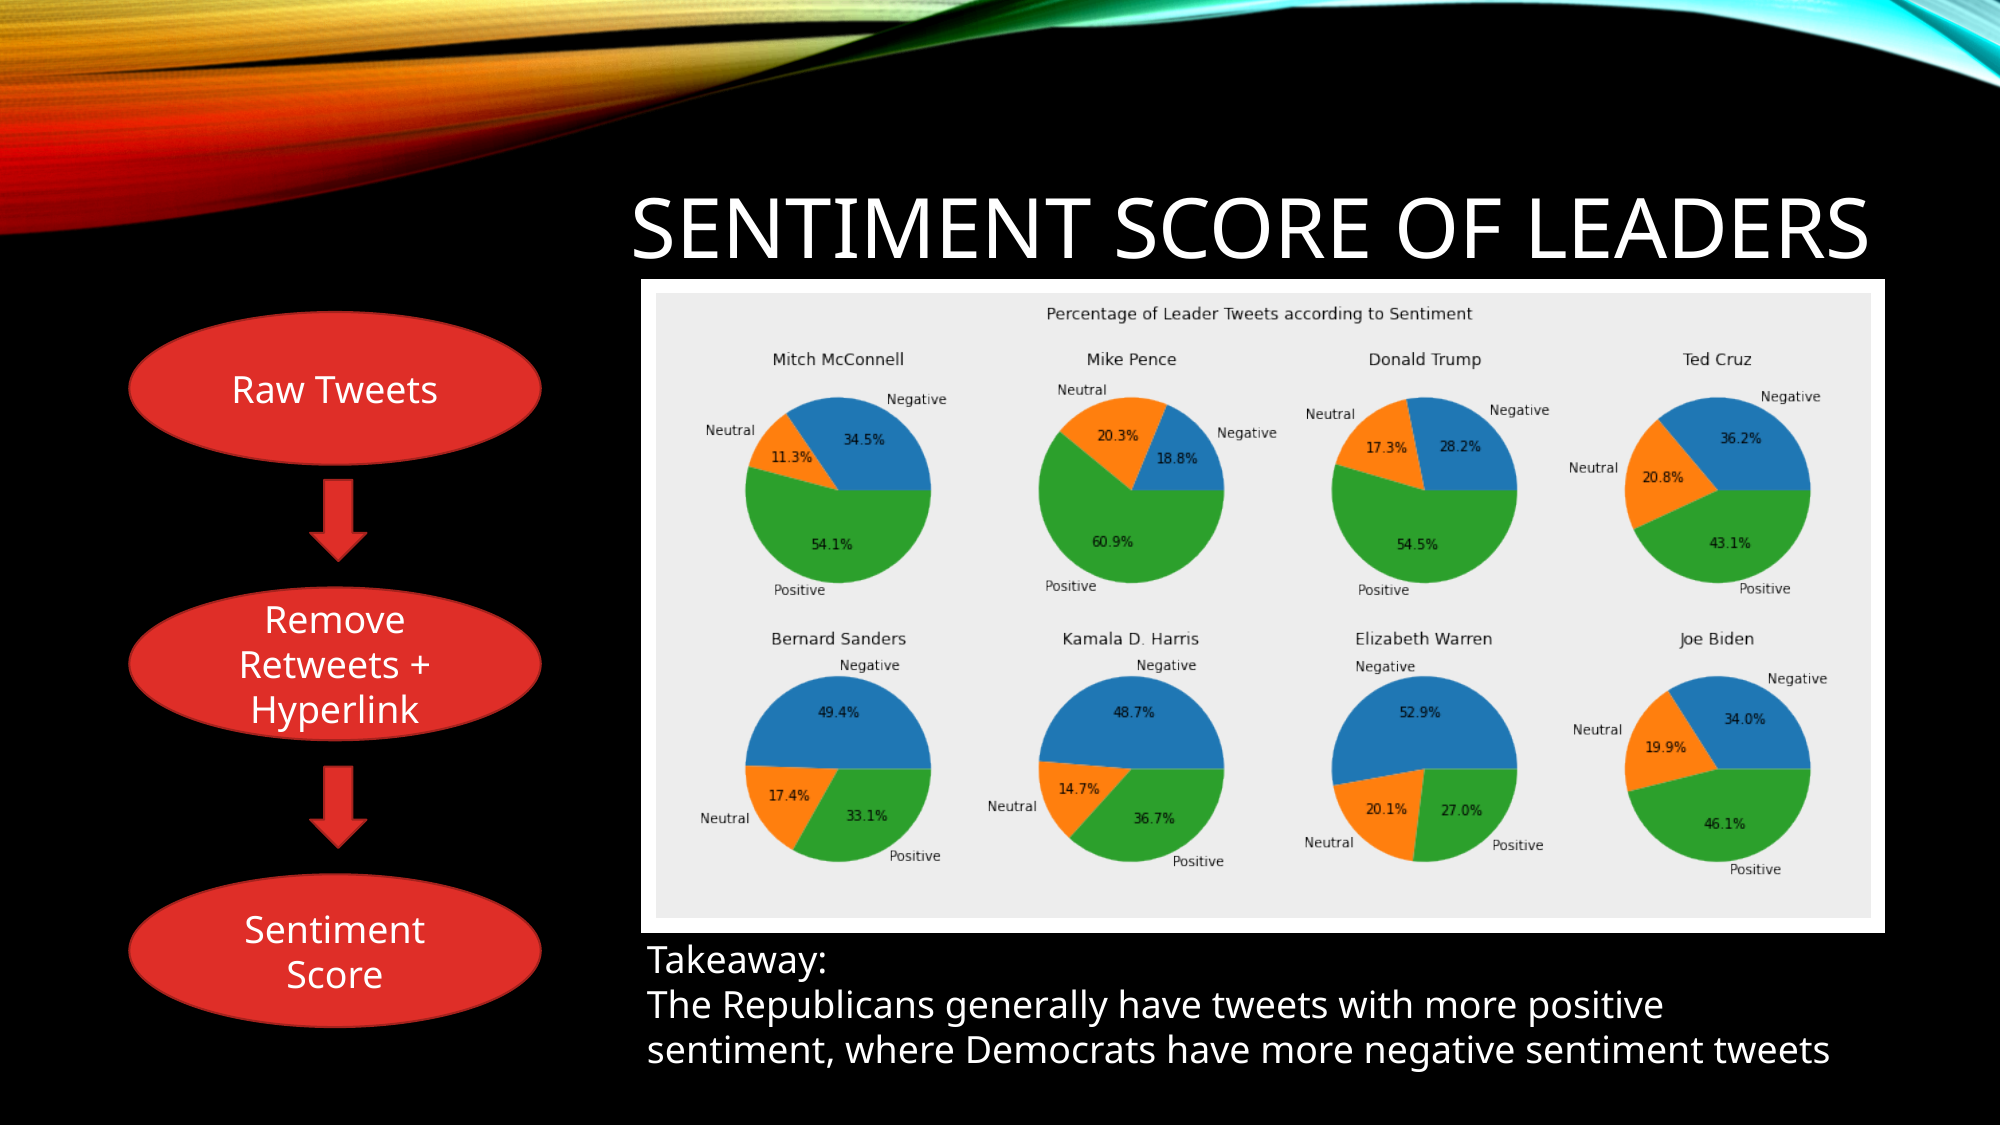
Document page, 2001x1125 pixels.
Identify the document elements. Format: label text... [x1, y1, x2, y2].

text_box Remove Retweets + Hyperlink [128, 586, 542, 742]
text_box Sentiment Score [128, 873, 542, 1029]
text_box Takeaway: The Republicans generally have tweets with more positive sentiment, where Democrats have more negative sentiment tweets [632, 928, 1878, 1079]
text_box Raw Tweets [128, 310, 542, 466]
picture [0, 0, 2000, 237]
text_box [309, 765, 368, 849]
title Sentiment Score of Leaders [474, 125, 1888, 338]
picture [655, 293, 1871, 919]
text_box [309, 478, 368, 562]
